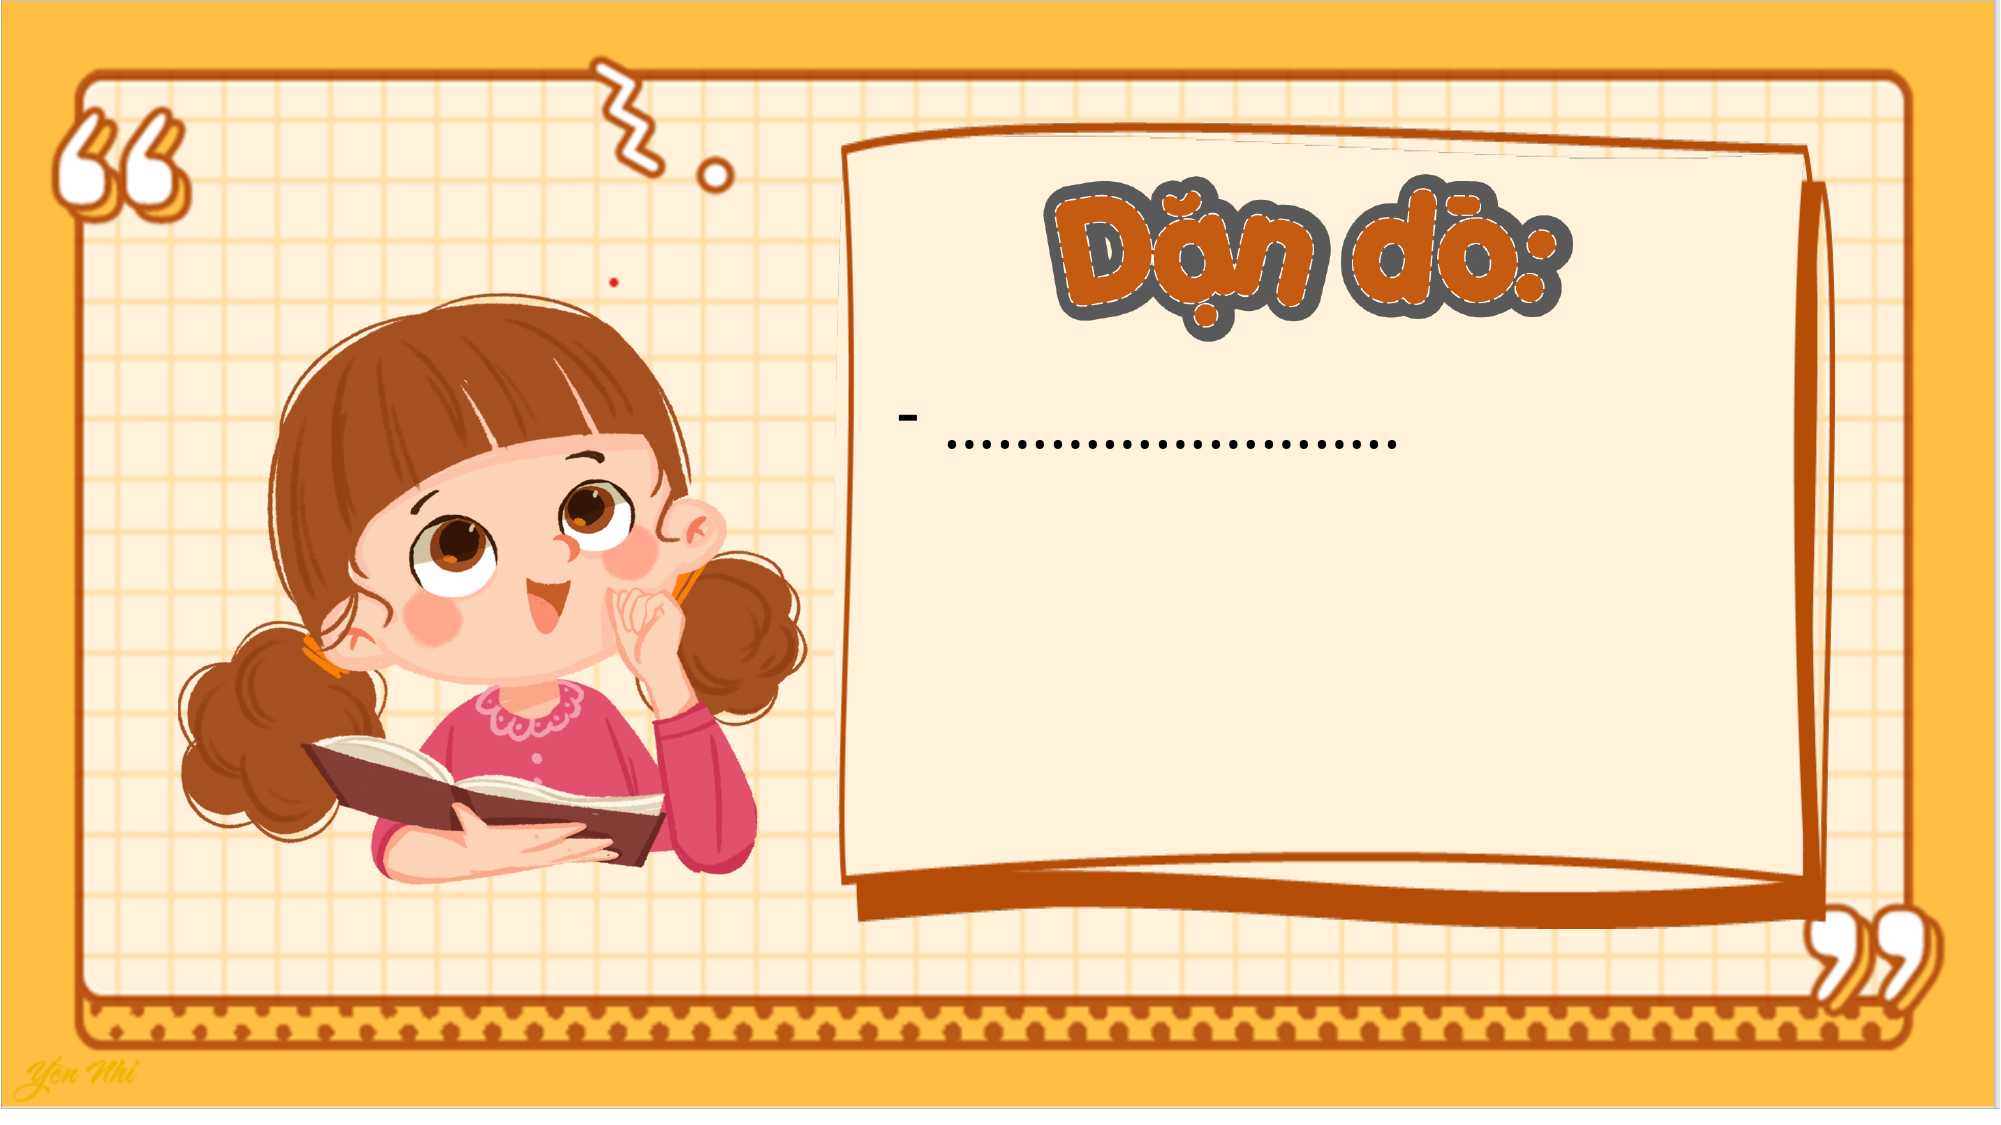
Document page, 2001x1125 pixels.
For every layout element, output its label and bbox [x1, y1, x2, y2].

text_box [833, 122, 1836, 929]
picture [0, 0, 2001, 1125]
